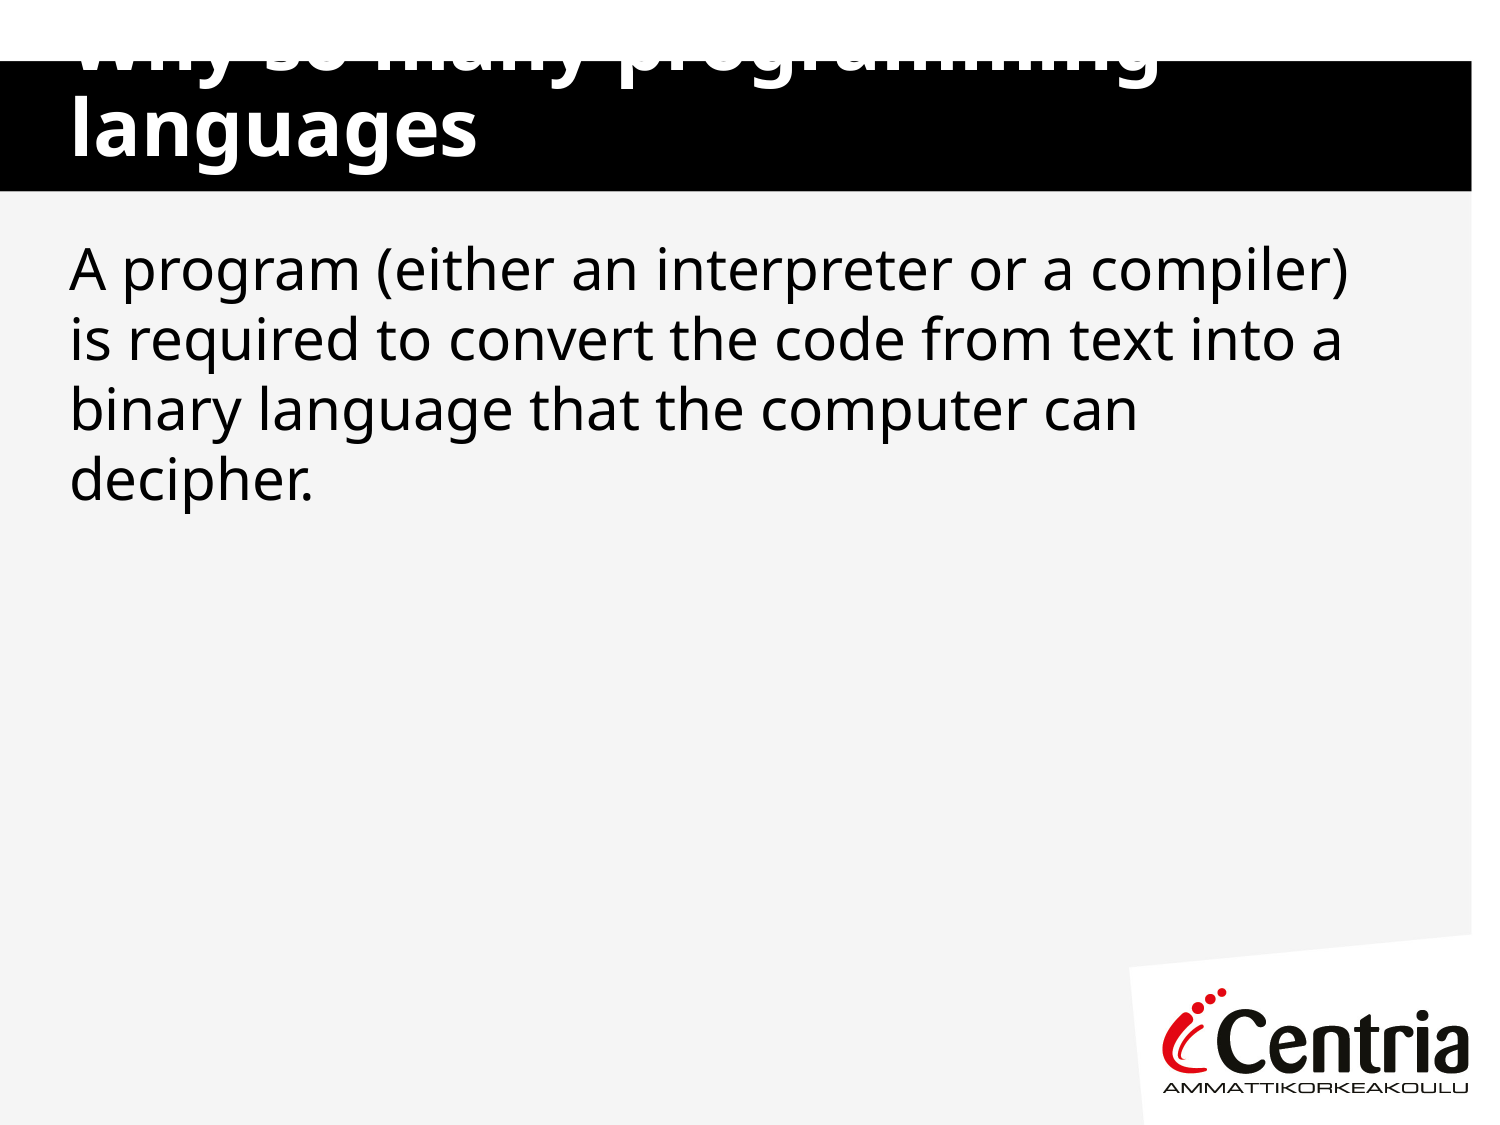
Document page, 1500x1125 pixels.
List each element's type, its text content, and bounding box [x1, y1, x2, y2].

picture [0, 0, 1500, 1125]
title Why so many programming languages [54, 75, 1410, 181]
list A program (either an interpreter or a compiler) is required to convert the code from text into a binary language that the computer can decipher. [54, 224, 1410, 1067]
